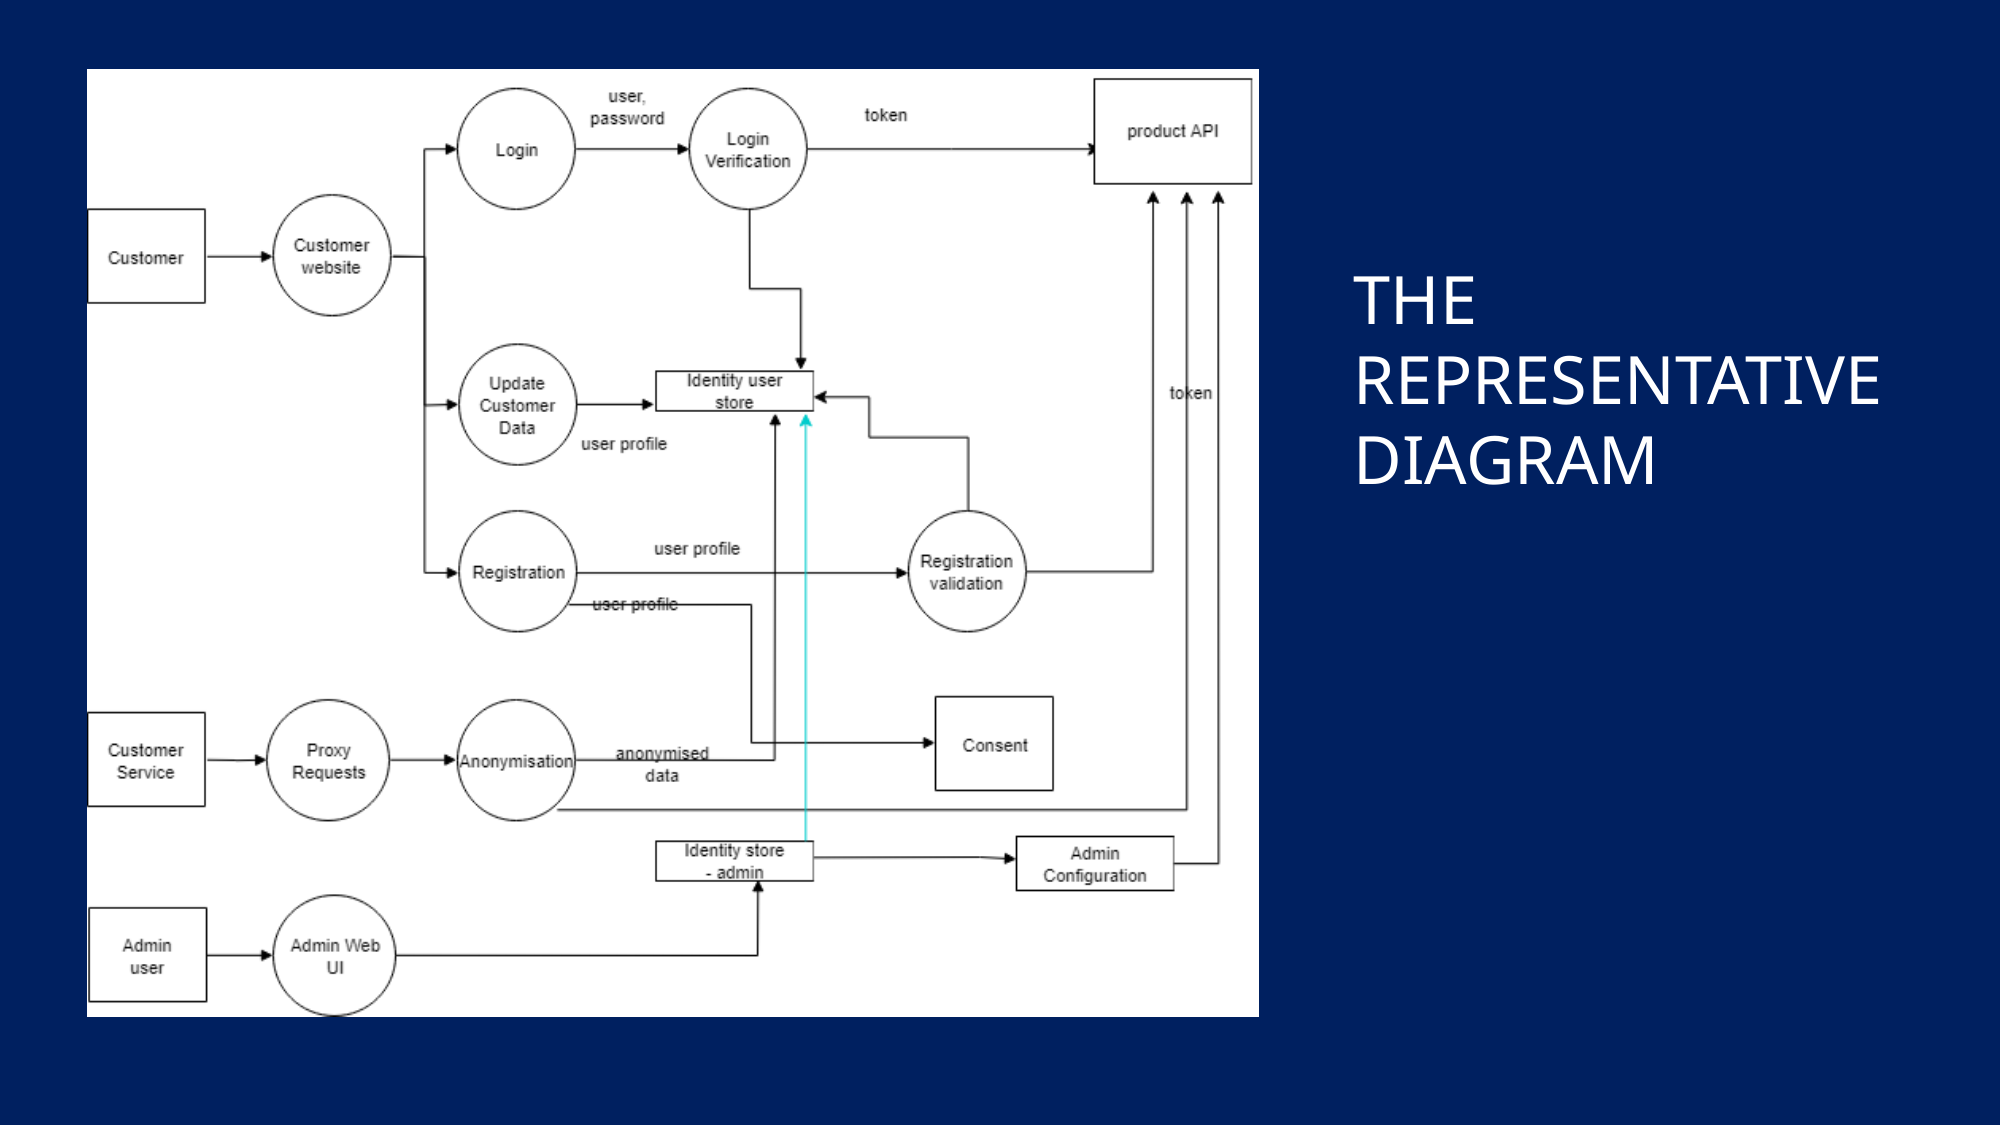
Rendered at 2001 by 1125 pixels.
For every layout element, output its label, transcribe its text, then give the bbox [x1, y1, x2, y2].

title the representative diagram [1338, 82, 1913, 673]
picture [87, 69, 1259, 1018]
